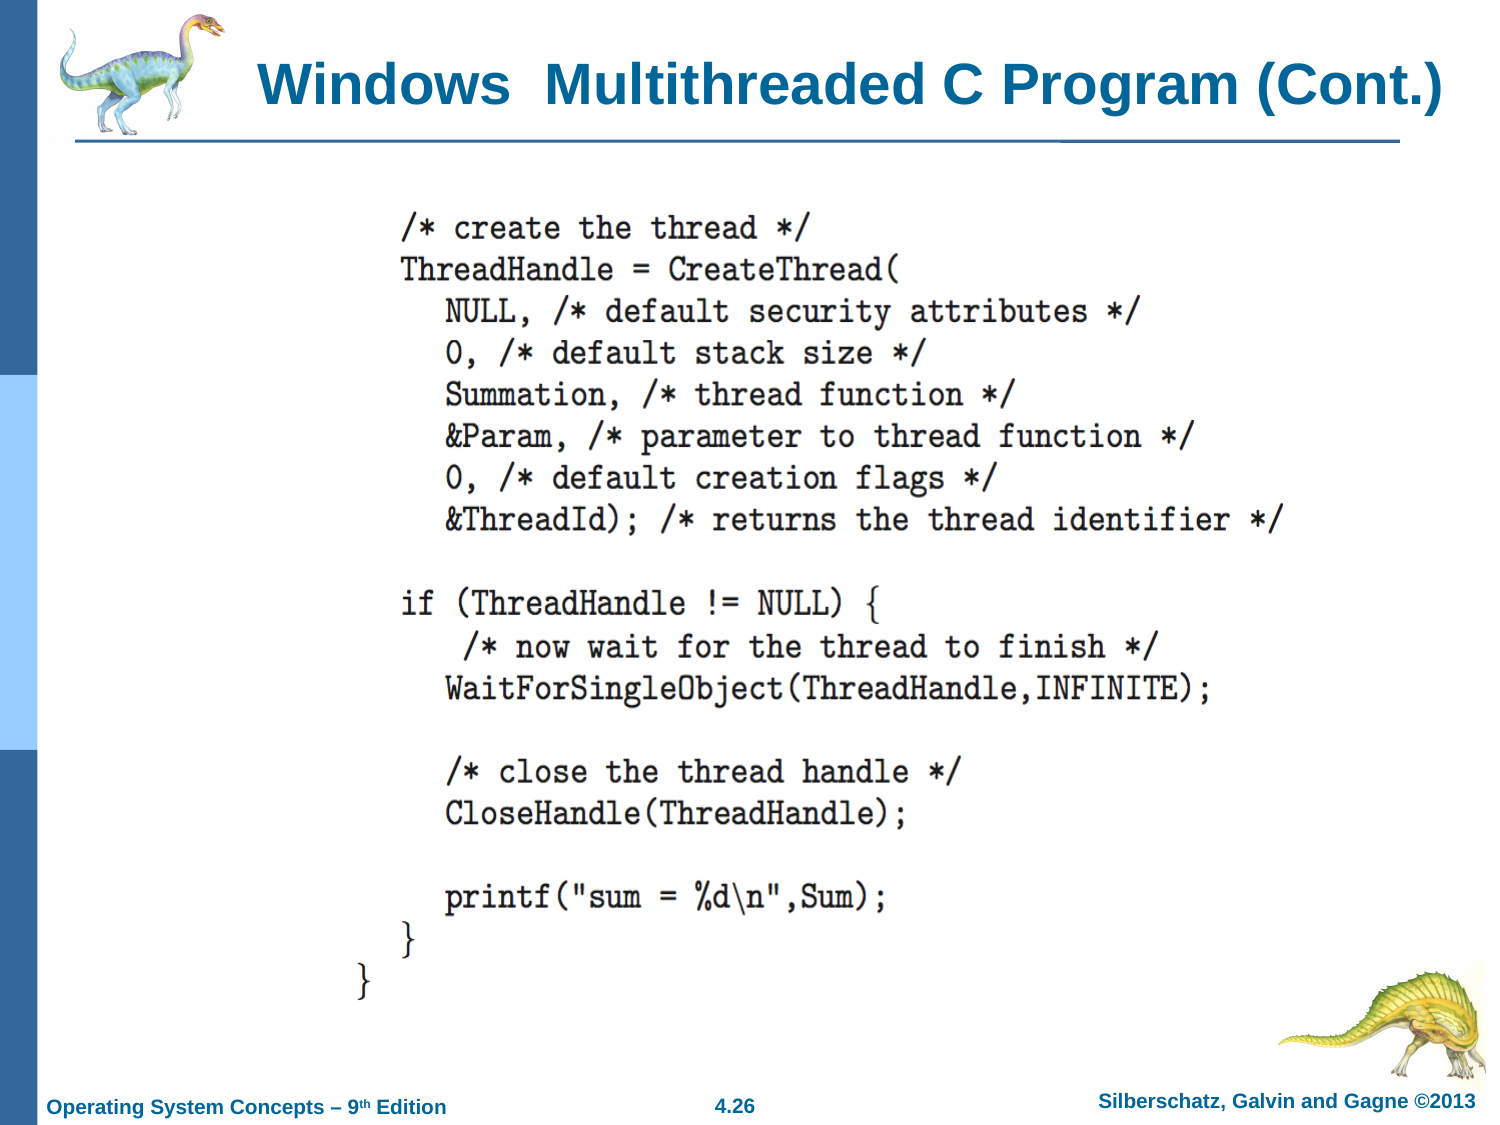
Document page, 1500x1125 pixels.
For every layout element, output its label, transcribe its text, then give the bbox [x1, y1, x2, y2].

title Windows Multithreaded C Program (Cont.) [213, 28, 1490, 124]
picture [46, 0, 243, 149]
picture [279, 196, 1486, 1090]
